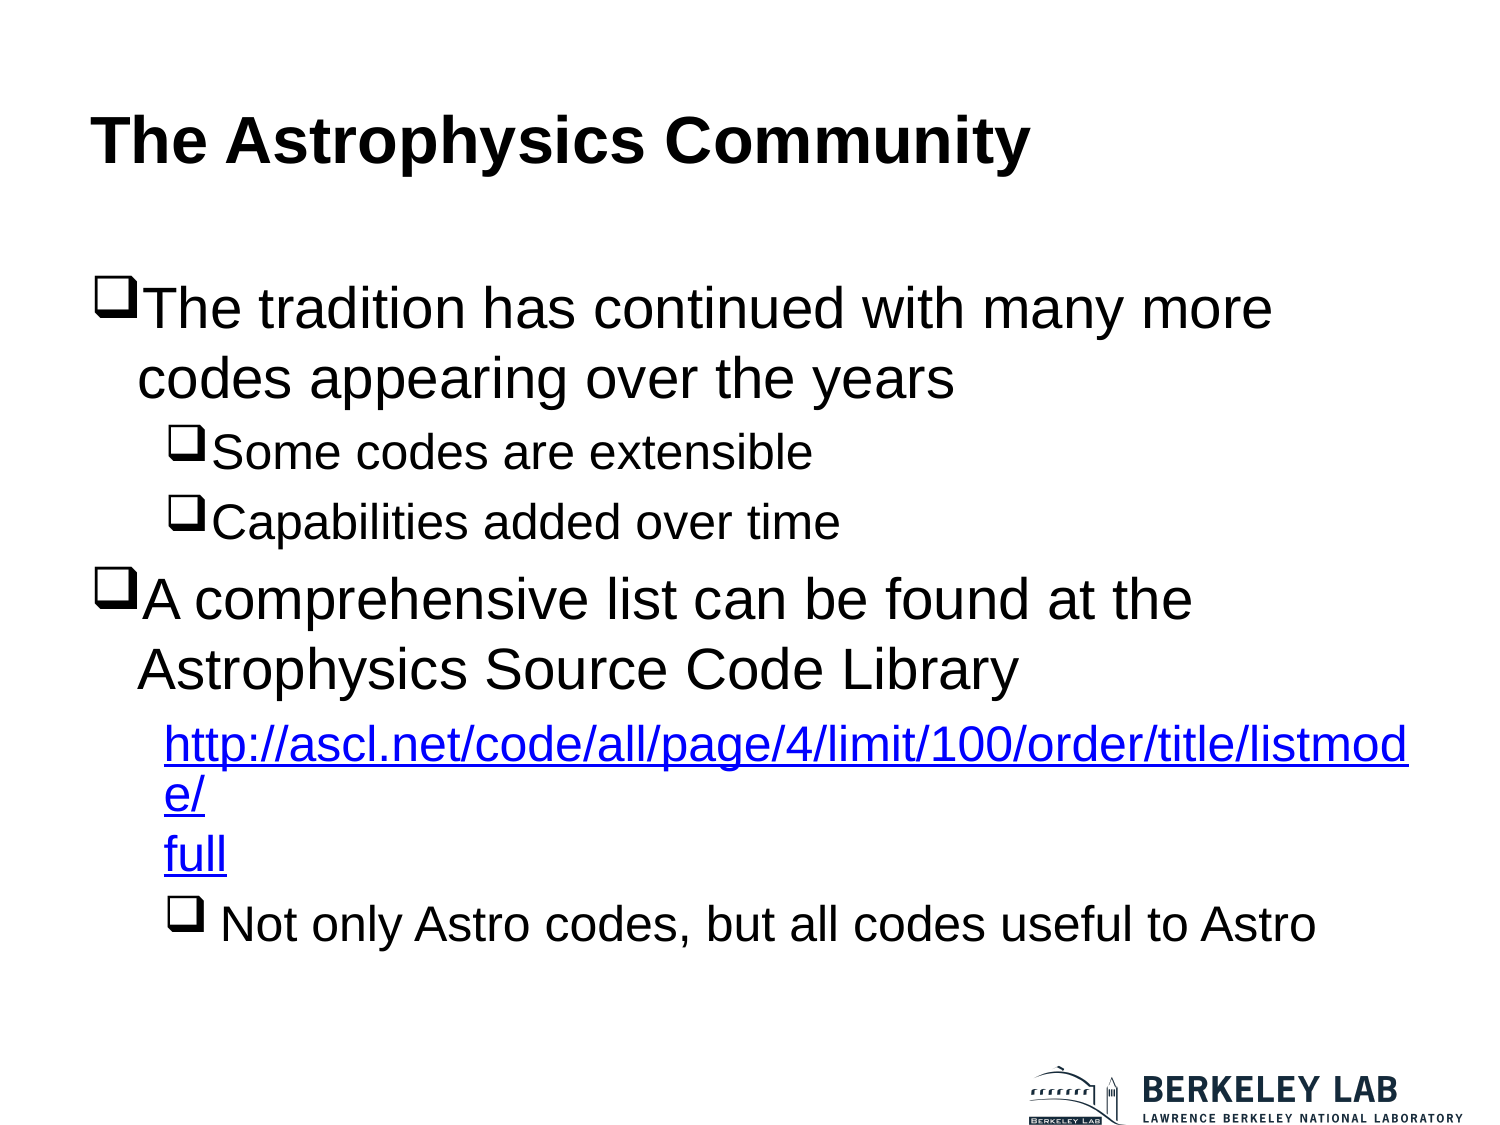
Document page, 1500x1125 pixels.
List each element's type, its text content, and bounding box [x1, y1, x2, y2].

list The tradition has continued with many more codes appearing over the years Some codes are extensible Capabilities added over time A comprehensive list can be found at the Astrophysics Source Code Library http://ascl.net/code/all/page/4/limit/100/order/title/listmode/full Not only Astro codes, but all codes useful to Astro [74, 262, 1426, 1006]
title The Astrophysics Community [74, 42, 1426, 231]
picture [1029, 1065, 1463, 1125]
